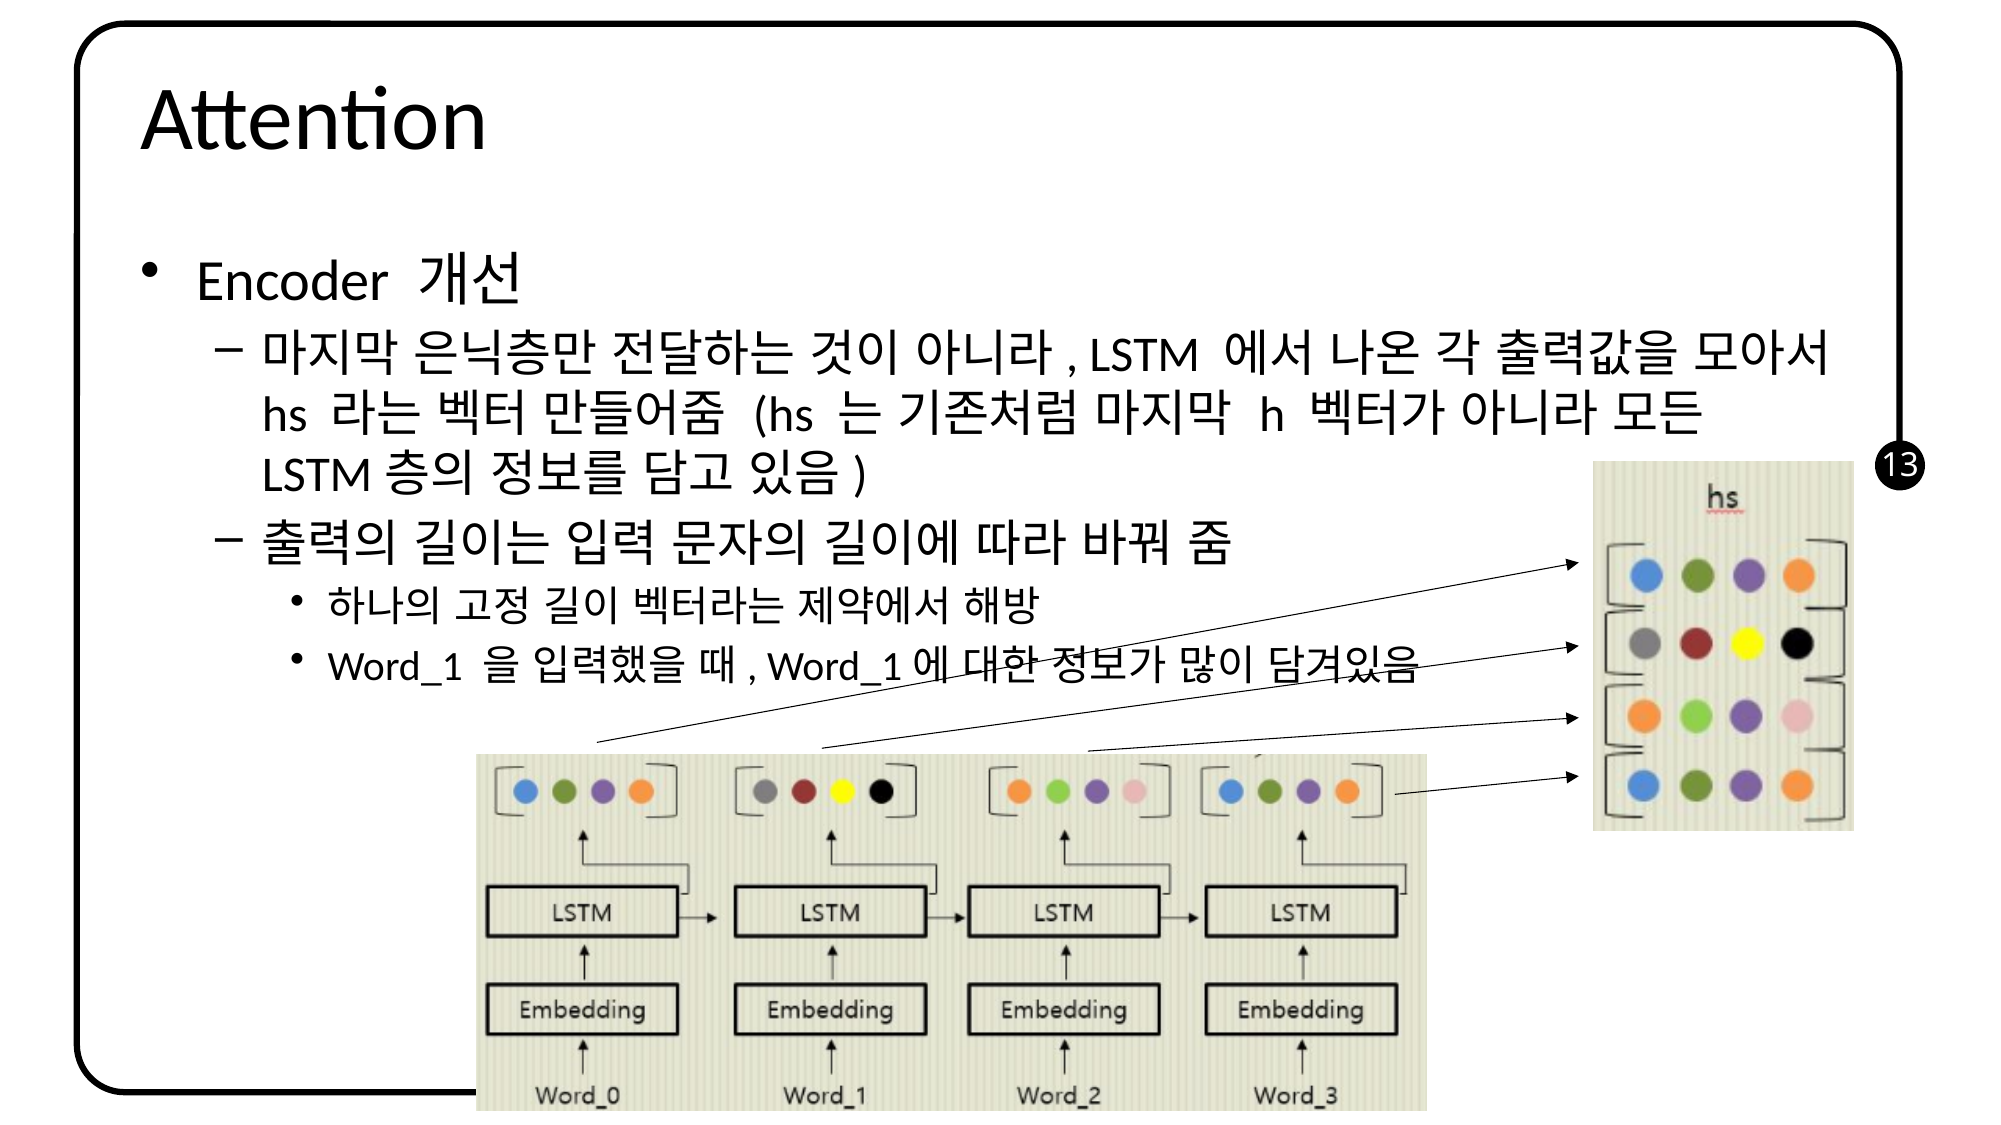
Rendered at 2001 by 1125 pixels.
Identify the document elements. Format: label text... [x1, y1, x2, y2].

title Attention [125, 50, 1854, 210]
picture [476, 754, 1427, 1111]
list Encoder 개선 마지막 은닉층만 전달하는 것이 아니라, LSTM 에서 나온 각 출력값을 모아서 hs 라는 벡터 만들어줌 (hs 는 기존처럼 마지막 h 벡터가 아니라 모든 LSTM층의 정보를 담고 있음) 출력의 길이는 입력 문자의 길이에 따라 바꿔 줌 하나의 고정 길이 벡터라는 제약에서 해방 Word_1 을 입력했을 때, Word_1에 대한 정보가 많이 담겨있음 [125, 234, 1854, 1058]
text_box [1087, 717, 1579, 752]
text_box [596, 562, 1579, 743]
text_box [1394, 776, 1579, 795]
picture [1593, 461, 1854, 831]
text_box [821, 645, 1579, 749]
